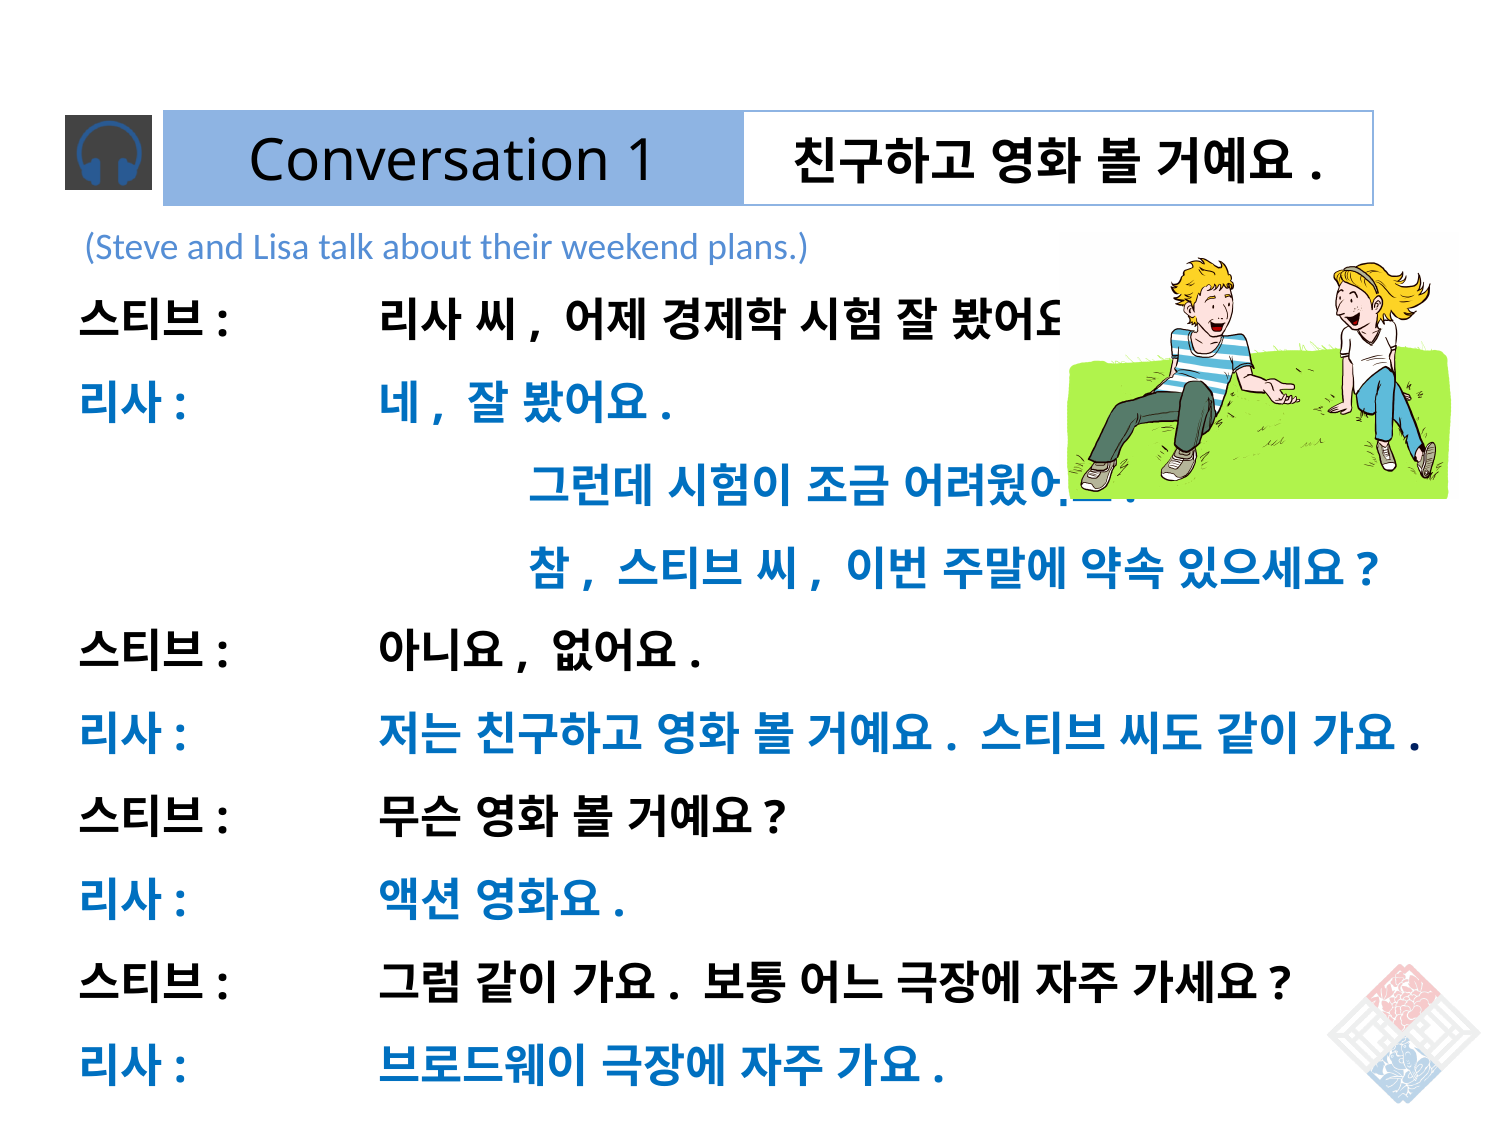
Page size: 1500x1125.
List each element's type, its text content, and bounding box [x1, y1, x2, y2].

table_header Conversation 1 [165, 112, 742, 204]
text_box (Steve and Lisa talk about their weekend plans.) [69, 214, 825, 275]
picture [1059, 232, 1459, 500]
text_box 스티브: 리사 씨, 어제 경제학 시험 잘 봤어요? 리사: 네, 잘 봤어요. 그런데 시험이 조금 어려웠어요. 참, 스티브 씨, 이번 주말에 약속 있으세요? 스티브: 아니요, 없어요. 리사: 저는 친구하고 영화 볼 거예요. 스티브 씨도 같이 가요. 스티브: 무슨 영화 볼 거예요? 리사: 액션 영화요. 스티브: 그럼 같이 가요. 보통 어느 극장에 자주 가세요? 리사: 브로드웨이 극장에 자주 가요. [64, 255, 1477, 1100]
picture [63, 114, 154, 192]
table_header 친구하고 영화 볼 거예요. [744, 112, 1372, 204]
